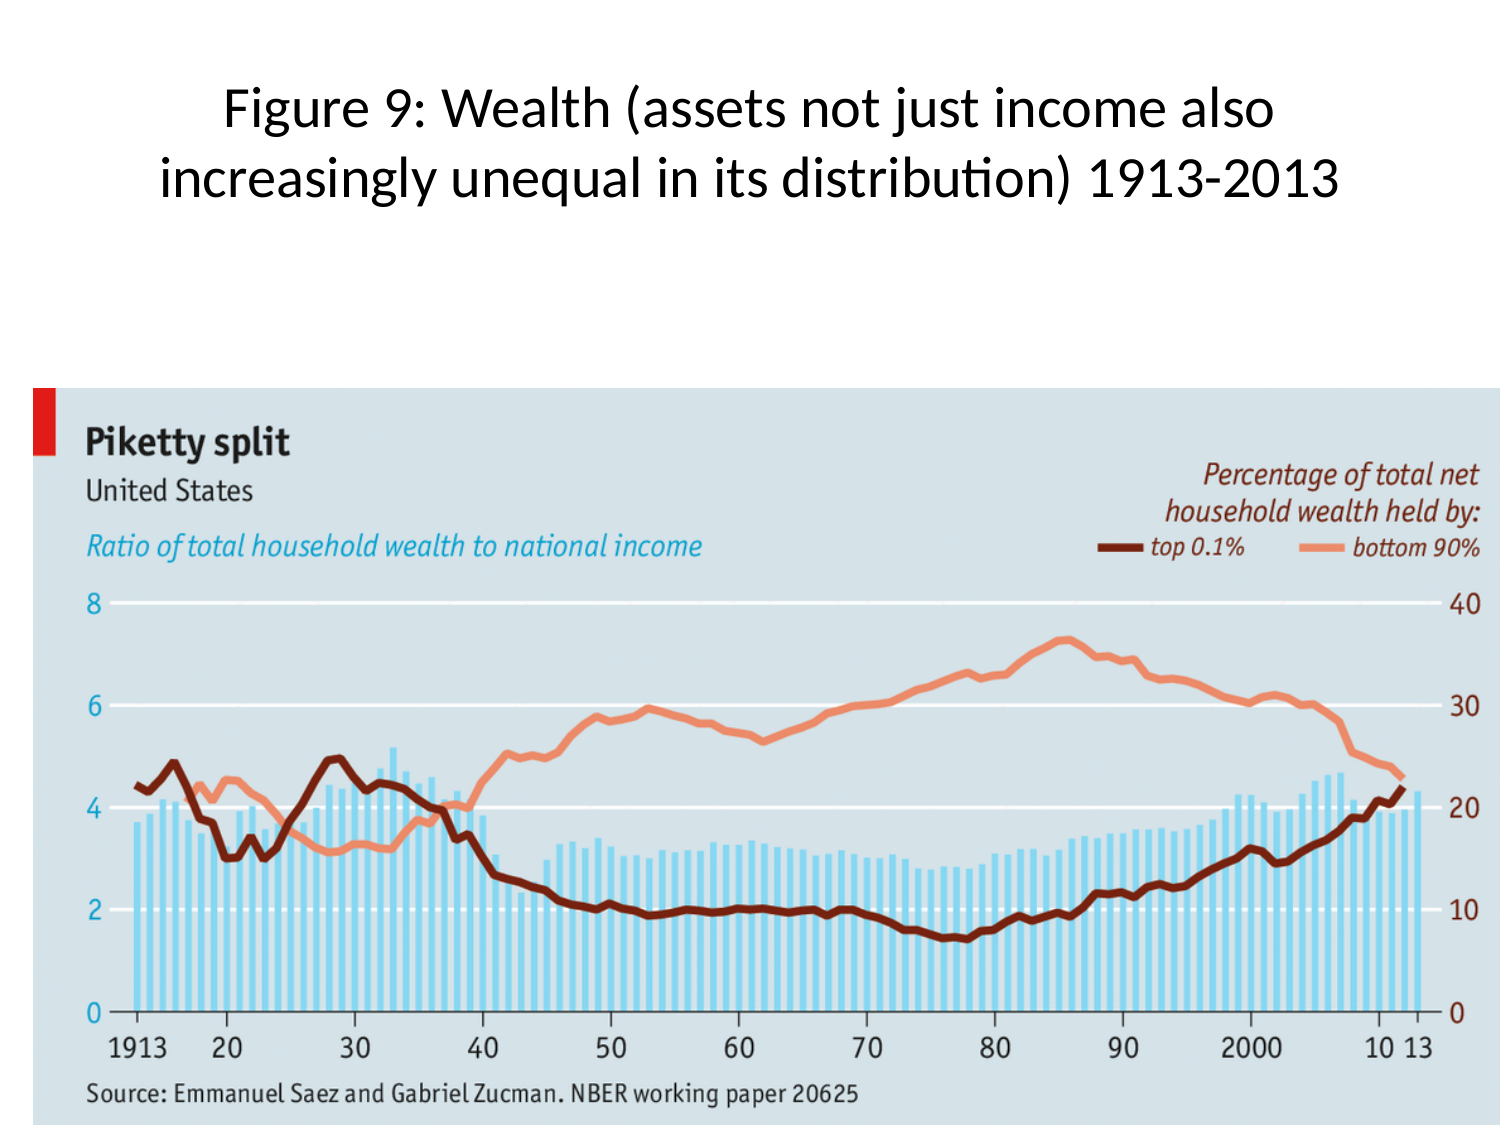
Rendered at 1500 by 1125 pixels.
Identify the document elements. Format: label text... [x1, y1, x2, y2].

picture [33, 388, 1500, 1125]
title Figure 9: Wealth (assets not just income also increasingly unequal in its distribution) 1913-2013 [75, 45, 1425, 233]
